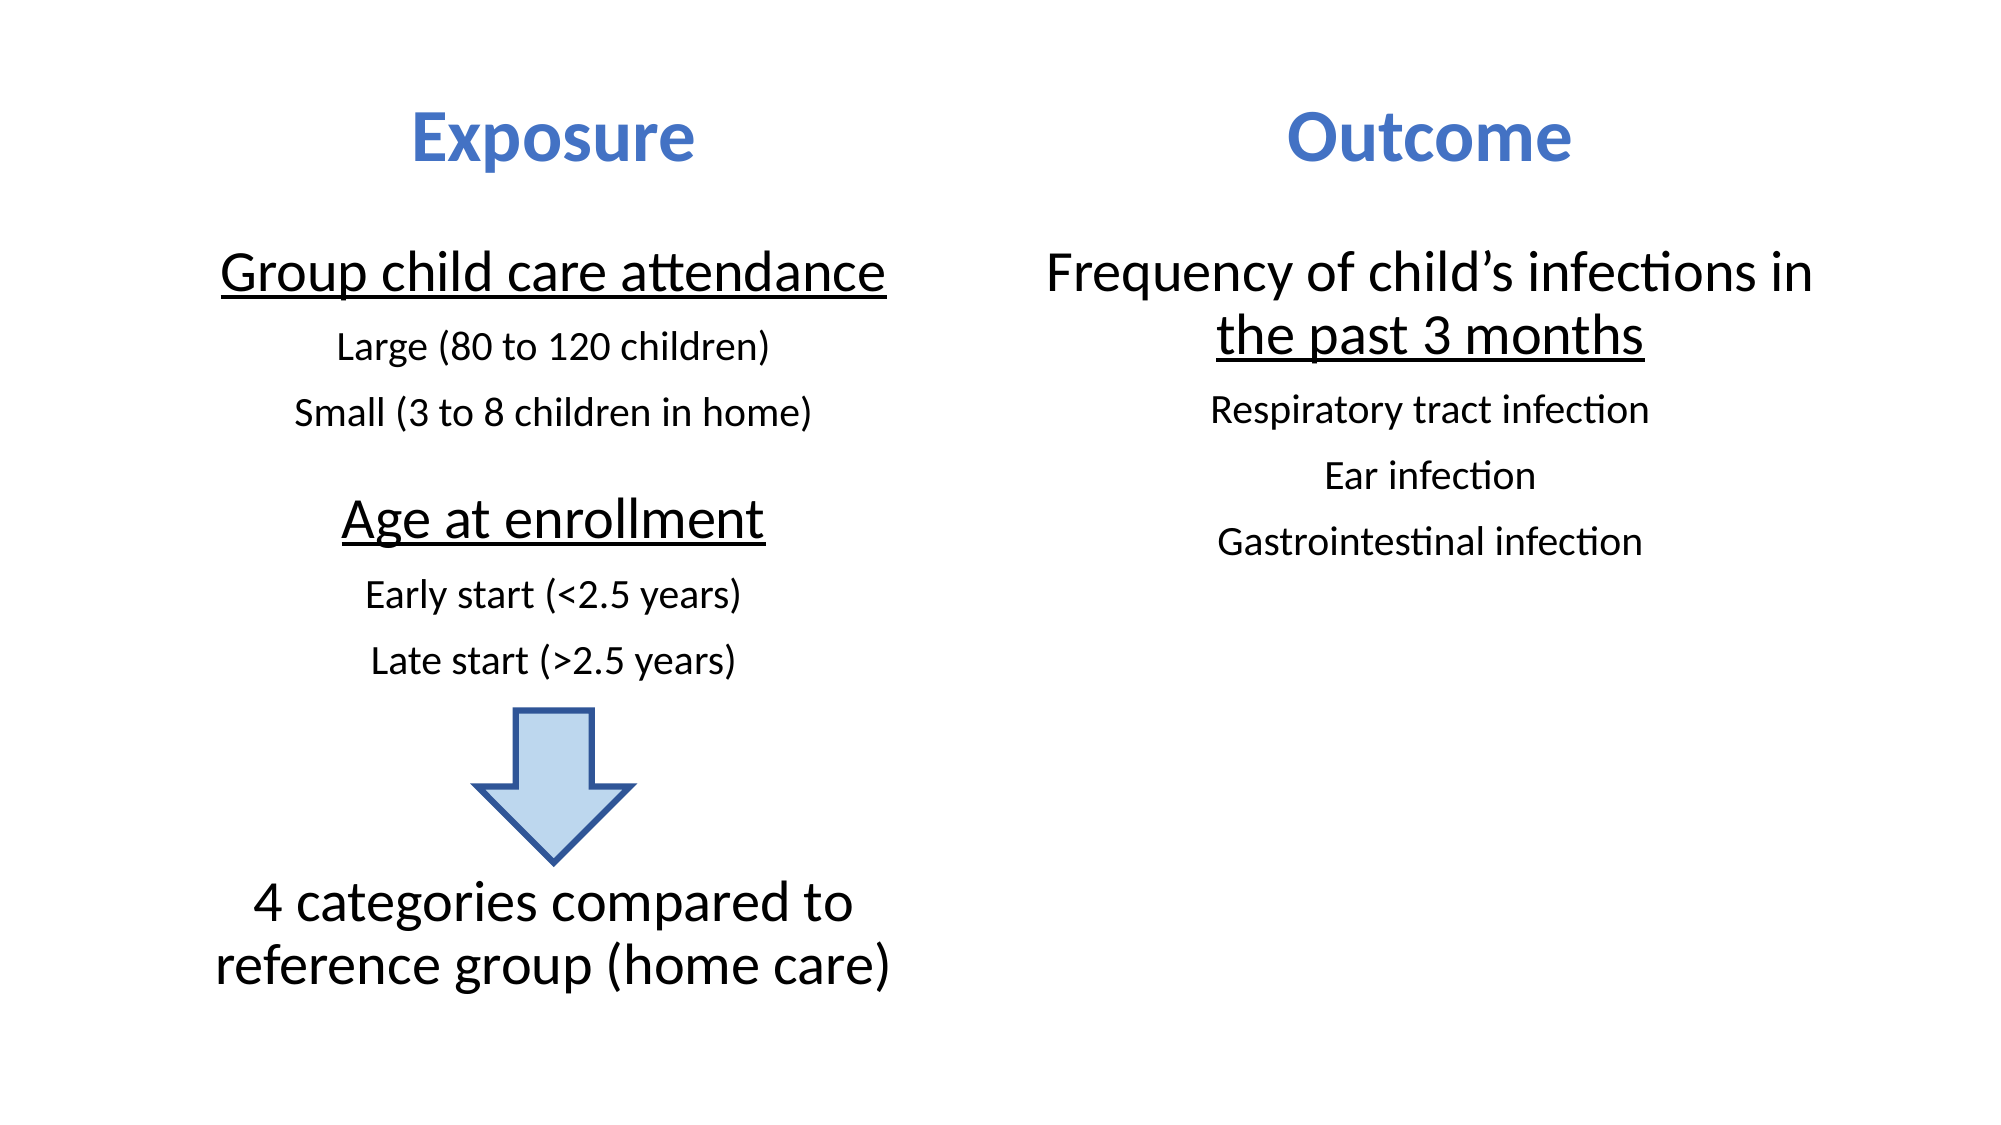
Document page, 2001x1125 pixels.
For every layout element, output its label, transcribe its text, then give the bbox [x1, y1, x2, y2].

list Exposure [130, 70, 977, 206]
list Group child care attendance Large (80 to 120 children) Small (3 to 8 children in home) Age at enrollment Early start (<2.5 years) Late start (>2.5 years) 4 categories compared to reference group (home care) [130, 233, 977, 1032]
list Outcome [1005, 70, 1856, 206]
text_box [475, 709, 633, 865]
list Frequency of child’s infections in the past 3 months Respiratory tract infection Ear infection Gastrointestinal infection [1005, 233, 1856, 997]
